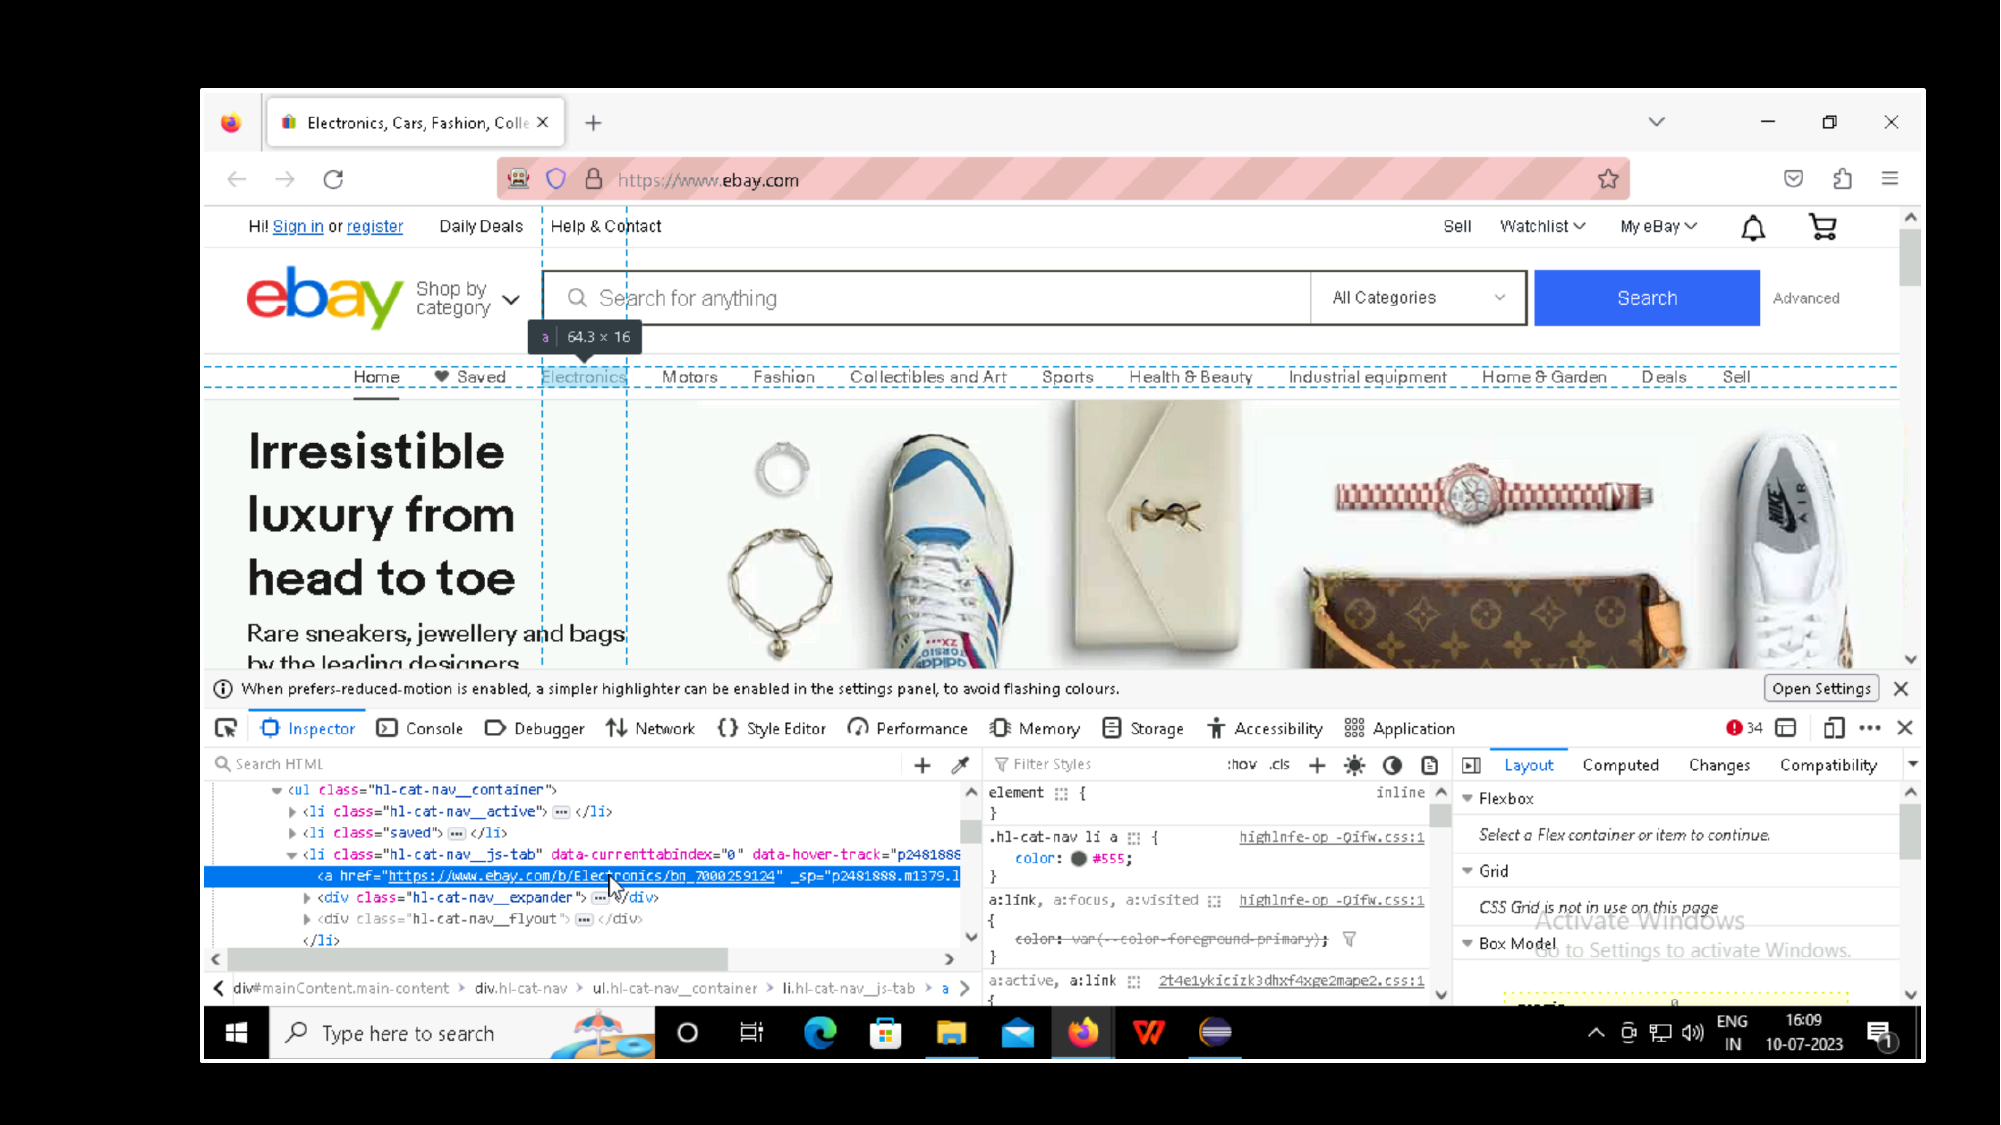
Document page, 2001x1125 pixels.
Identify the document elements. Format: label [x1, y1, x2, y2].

list [204, 92, 1922, 1059]
text_box [0, 0, 2000, 1125]
